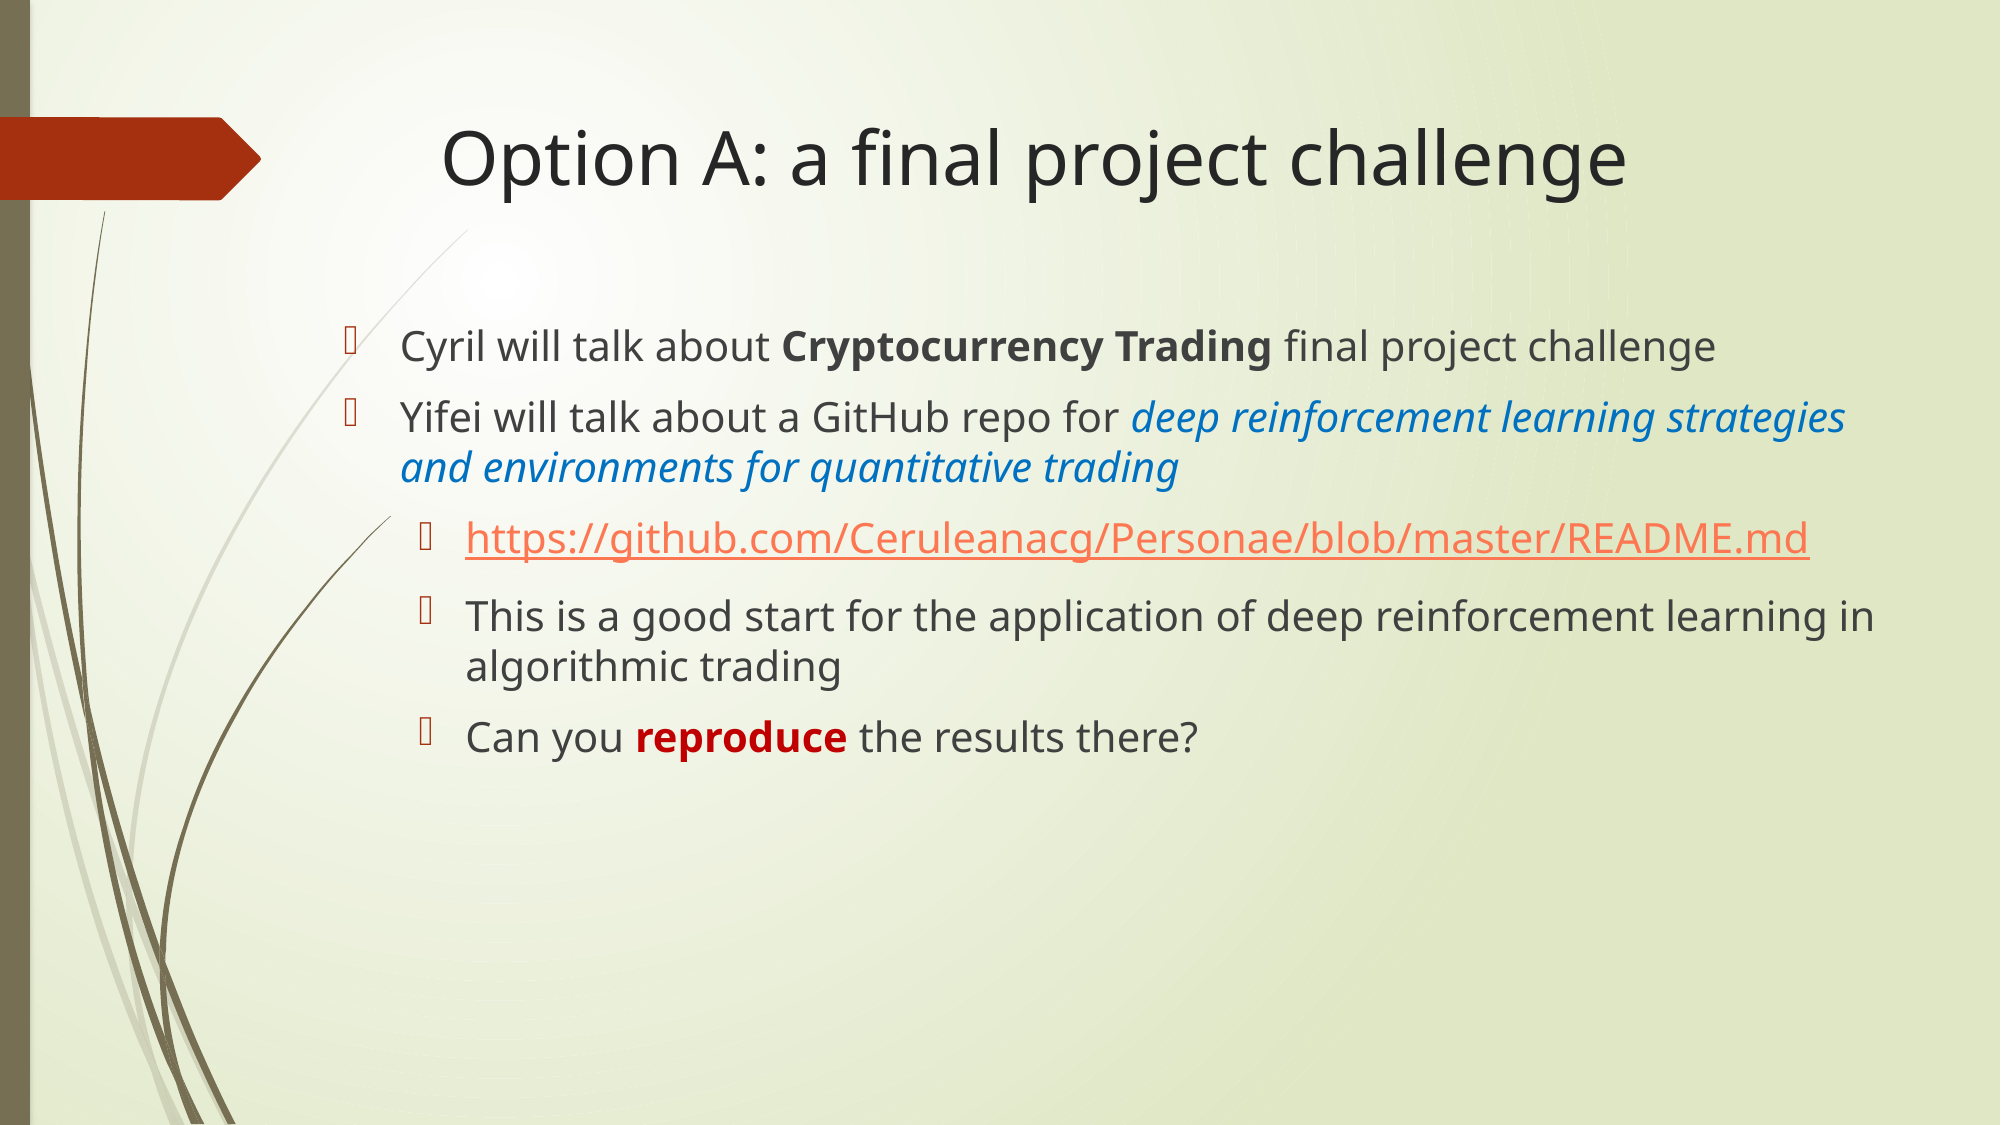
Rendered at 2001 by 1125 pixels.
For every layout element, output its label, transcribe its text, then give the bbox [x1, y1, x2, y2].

list Cyril will talk about Cryptocurrency Trading final project challenge Yifei will talk about a GitHub repo for deep reinforcement learning strategies and environments for quantitative trading https://github.com/Ceruleanacg/Personae/blob/master/README.md This is a good start for the application of deep reinforcement learning in algorithmic trading Can you reproduce the results there? [328, 312, 1933, 1058]
title Option A: a final project challenge [425, 102, 1888, 312]
